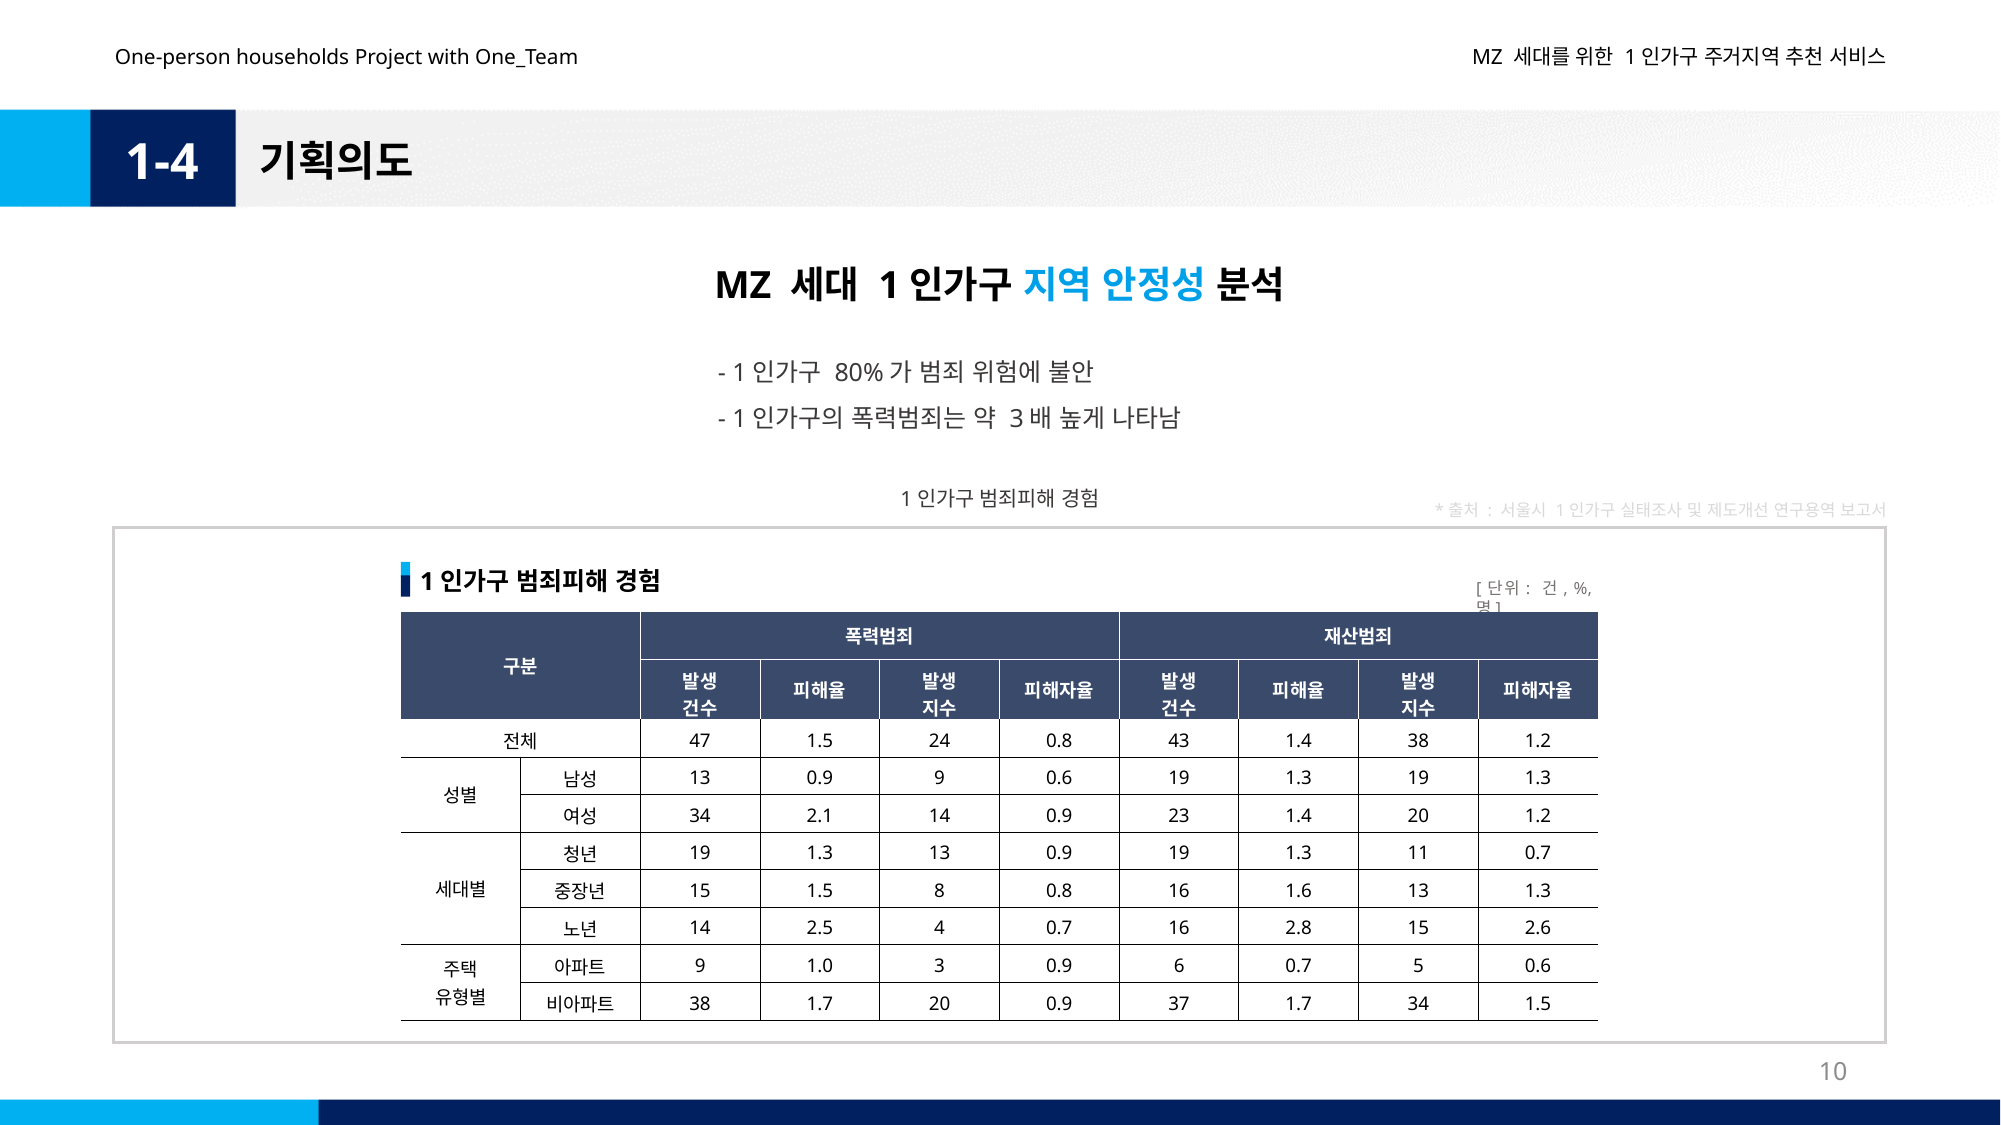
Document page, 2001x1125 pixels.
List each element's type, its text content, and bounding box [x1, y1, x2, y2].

table_cell 중장년 [521, 870, 640, 907]
table_cell 6 [1120, 945, 1238, 982]
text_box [400, 557, 790, 603]
table_cell 19 [1120, 758, 1238, 794]
table_cell 0.8 [1000, 870, 1119, 907]
text_box 기획의도 [245, 127, 845, 193]
table_cell 피해자율 [1479, 660, 1598, 719]
text_box 1인가구 범죄피해 경험 [749, 477, 1251, 518]
table_cell 34 [1359, 983, 1478, 1020]
table_cell 1.5 [761, 720, 879, 757]
table_cell 9 [641, 945, 760, 982]
table_cell 0.6 [1479, 945, 1598, 982]
table_cell 피해율 [1239, 660, 1358, 719]
table_cell 1.4 [1239, 795, 1358, 832]
table_cell 16 [1120, 870, 1238, 907]
table_cell 1.3 [1479, 758, 1598, 794]
table_cell 43 [1120, 720, 1238, 757]
table_cell 주택 유형별 [401, 945, 520, 1020]
table_cell 9 [880, 758, 999, 794]
table_cell 0.7 [1479, 833, 1598, 869]
table_cell 0.9 [1000, 983, 1119, 1020]
table_cell 1.6 [1239, 870, 1358, 907]
slide_number 10 [1412, 1044, 1863, 1103]
table_cell 1.2 [1479, 720, 1598, 757]
table_cell 2.6 [1479, 908, 1598, 944]
text_box [112, 527, 1886, 1044]
table_cell 남성 [521, 758, 640, 794]
table_cell 1.7 [1239, 983, 1358, 1020]
table_cell 1.3 [1239, 833, 1358, 869]
table_cell 8 [880, 870, 999, 907]
table_cell 3 [880, 945, 999, 982]
text_box - 1인가구의 폭력범죄는 약 3배 높게 나타남 [703, 394, 1300, 440]
table_cell 1.5 [1479, 983, 1598, 1020]
table_header 폭력범죄 [641, 612, 1119, 659]
table_cell 피해율 [761, 660, 879, 719]
table_cell 20 [880, 983, 999, 1020]
table_cell 전체 [401, 720, 640, 757]
table_header 구분 [401, 612, 640, 719]
text_box MZ 세대 1인가구 지역 안정성 분석 [567, 253, 1433, 314]
table_cell 노년 [521, 908, 640, 944]
table_cell 1.5 [761, 870, 879, 907]
table_cell 성별 [401, 758, 520, 832]
table_cell 37 [1120, 983, 1238, 1020]
table_cell 아파트 [521, 945, 640, 982]
table_cell 2.8 [1239, 908, 1358, 944]
table_cell 23 [1120, 795, 1238, 832]
table_cell 14 [880, 795, 999, 832]
text_box MZ 세대를 위한 1인가구 주거지역 추천 서비스 [1363, 36, 1902, 76]
table_cell 34 [641, 795, 760, 832]
table_cell 2.1 [761, 795, 879, 832]
table_cell 0.9 [1000, 945, 1119, 982]
table_cell 여성 [521, 795, 640, 832]
table_cell 20 [1359, 795, 1478, 832]
table_cell 피해자율 [1000, 660, 1119, 719]
table_cell 비아파트 [521, 983, 640, 1020]
table_cell 4 [880, 908, 999, 944]
table_cell 15 [641, 870, 760, 907]
table_cell 세대별 [401, 833, 520, 944]
table_cell 5 [1359, 945, 1478, 982]
table_cell 1.0 [761, 945, 879, 982]
text_box 1-4 [90, 122, 235, 198]
table_cell 0.7 [1000, 908, 1119, 944]
table_cell 발생 건수 [1120, 660, 1238, 719]
table_cell 0.8 [1000, 720, 1119, 757]
text_box *출처 : 서울시 1인가구 실태조사 및 제도개선 연구용역 보고서 [1390, 492, 1903, 528]
table_cell 1.3 [1479, 870, 1598, 907]
table_cell 0.7 [1239, 945, 1358, 982]
table_cell 11 [1359, 833, 1478, 869]
table_cell 13 [1359, 870, 1478, 907]
table_cell 1.3 [761, 833, 879, 869]
picture [0, 0, 2001, 1125]
table_cell 19 [641, 833, 760, 869]
table_cell 청년 [521, 833, 640, 869]
table_cell 24 [880, 720, 999, 757]
table_cell 19 [1359, 758, 1478, 794]
table_cell 0.9 [1000, 795, 1119, 832]
table_cell 발생 건수 [641, 660, 760, 719]
table_cell 14 [641, 908, 760, 944]
table_cell 발생 지수 [880, 660, 999, 719]
table_cell 13 [641, 758, 760, 794]
text_box - 1인가구 80%가 범죄 위험에 불안 [703, 349, 1168, 394]
table_cell 19 [1120, 833, 1238, 869]
table_cell 0.9 [761, 758, 879, 794]
table_cell 0.6 [1000, 758, 1119, 794]
table_cell 1.3 [1239, 758, 1358, 794]
table_cell 38 [641, 983, 760, 1020]
table_cell 발생 지수 [1359, 660, 1478, 719]
table_cell 0.9 [1000, 833, 1119, 869]
table_cell 38 [1359, 720, 1478, 757]
table_cell 2.5 [761, 908, 879, 944]
table_cell 15 [1359, 908, 1478, 944]
table_cell 1.7 [761, 983, 879, 1020]
text_box One-person households Project with One_Team [100, 36, 638, 76]
table_header 재산범죄 [1120, 612, 1598, 659]
table_cell 1.2 [1479, 795, 1598, 832]
table_cell 16 [1120, 908, 1238, 944]
table_cell 47 [641, 720, 760, 757]
table_cell 1.4 [1239, 720, 1358, 757]
table_cell 13 [880, 833, 999, 869]
